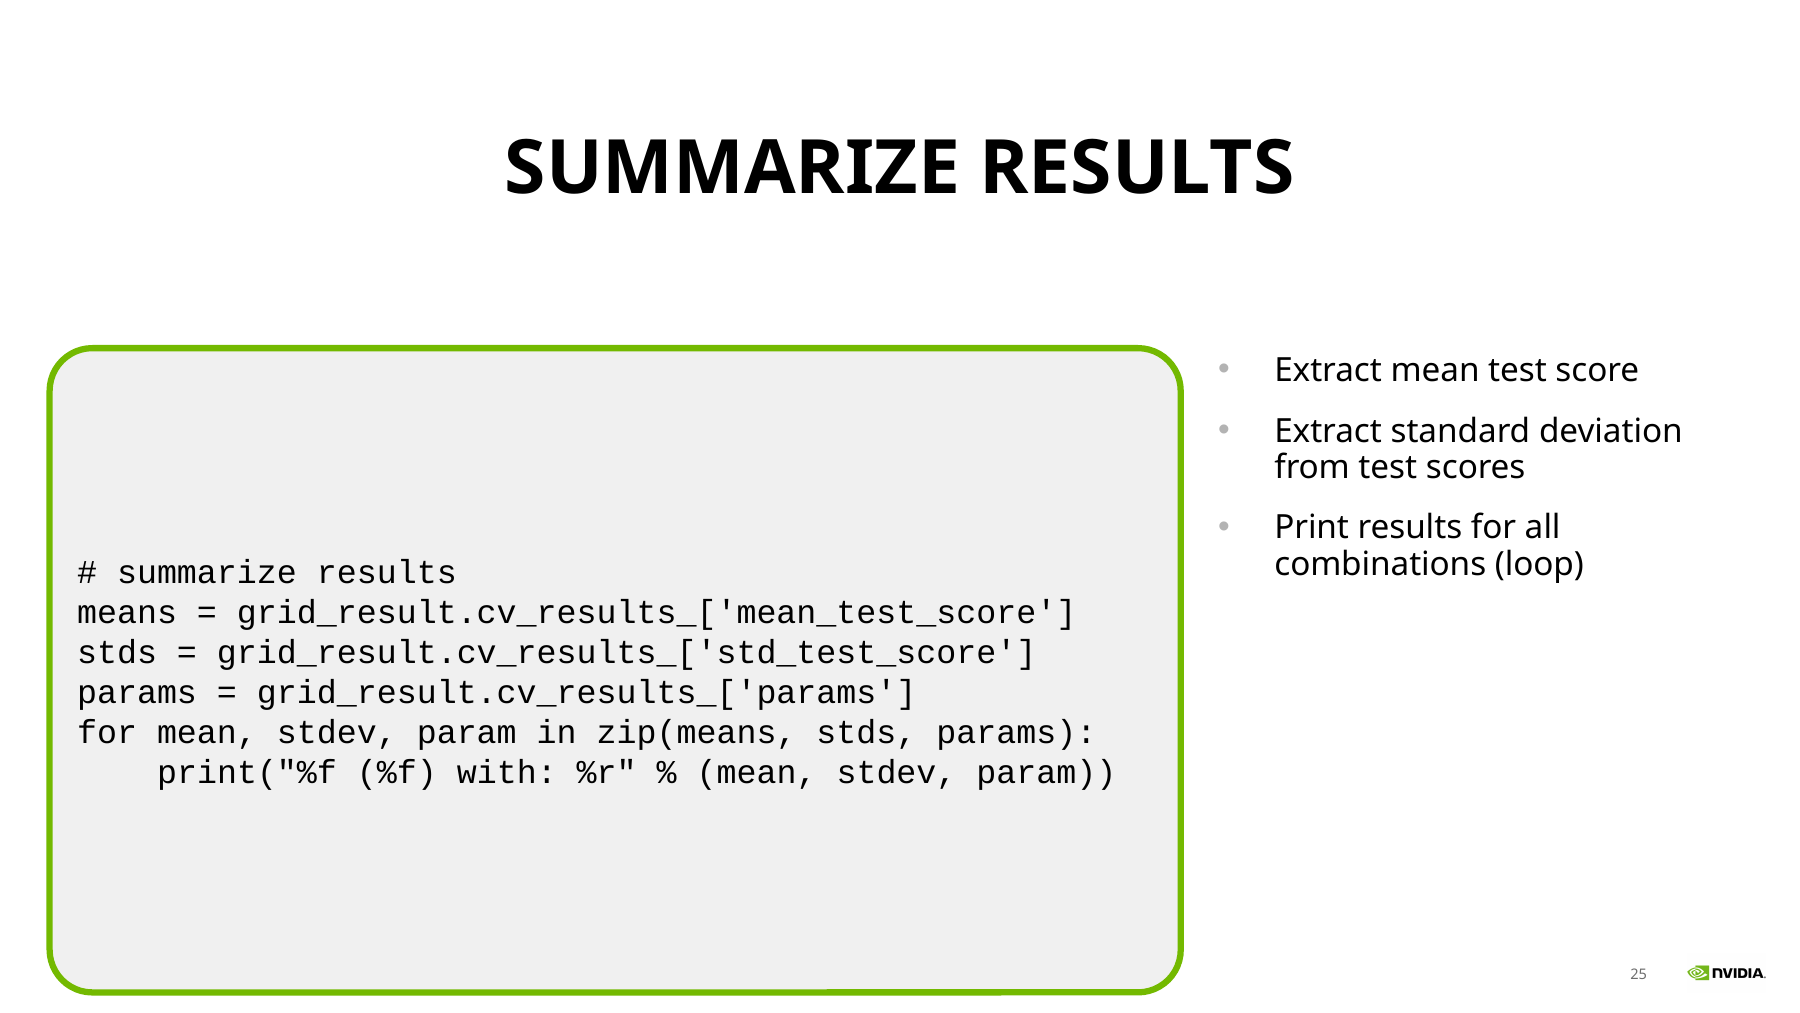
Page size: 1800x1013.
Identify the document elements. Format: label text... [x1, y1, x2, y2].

title Summarize Results [81, 120, 1719, 219]
picture [1687, 953, 1766, 993]
list Extract mean test score Extract standard deviation from test scores Print results for all combinations (loop) [1202, 344, 1765, 956]
text_box # summarize results means = grid_result.cv_results_['mean_test_score'] stds = grid_result.cv_results_['std_test_score'] params = grid_result.cv_results_['params'] for mean, stdev, param in zip(means, stds, params): print("%f (%f) with: %r" % (mean, stdev, param)) [48, 347, 1182, 994]
